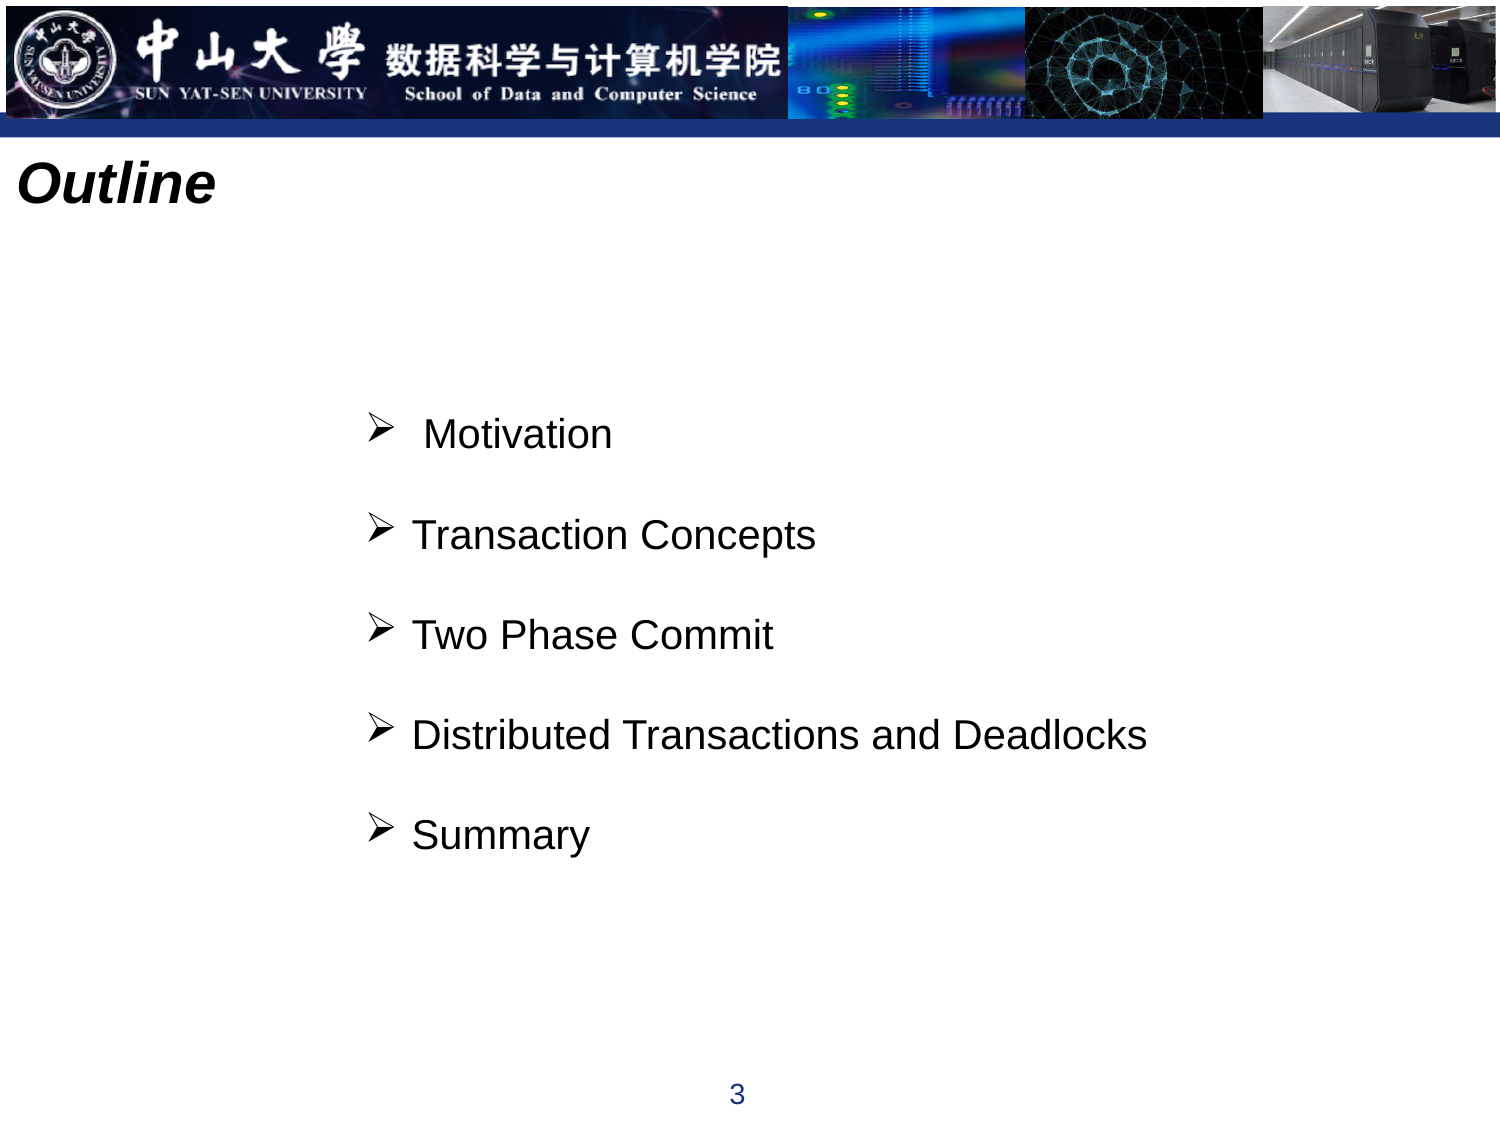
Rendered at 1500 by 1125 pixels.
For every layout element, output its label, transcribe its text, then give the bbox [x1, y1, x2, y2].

slide_number 3 [562, 1067, 913, 1119]
text_box Motivation Transaction Concepts Two Phase Commit Distributed Transactions and Deadlocks Summary [350, 349, 1225, 865]
text_box Outline [1, 137, 232, 223]
picture [6, 6, 1496, 119]
